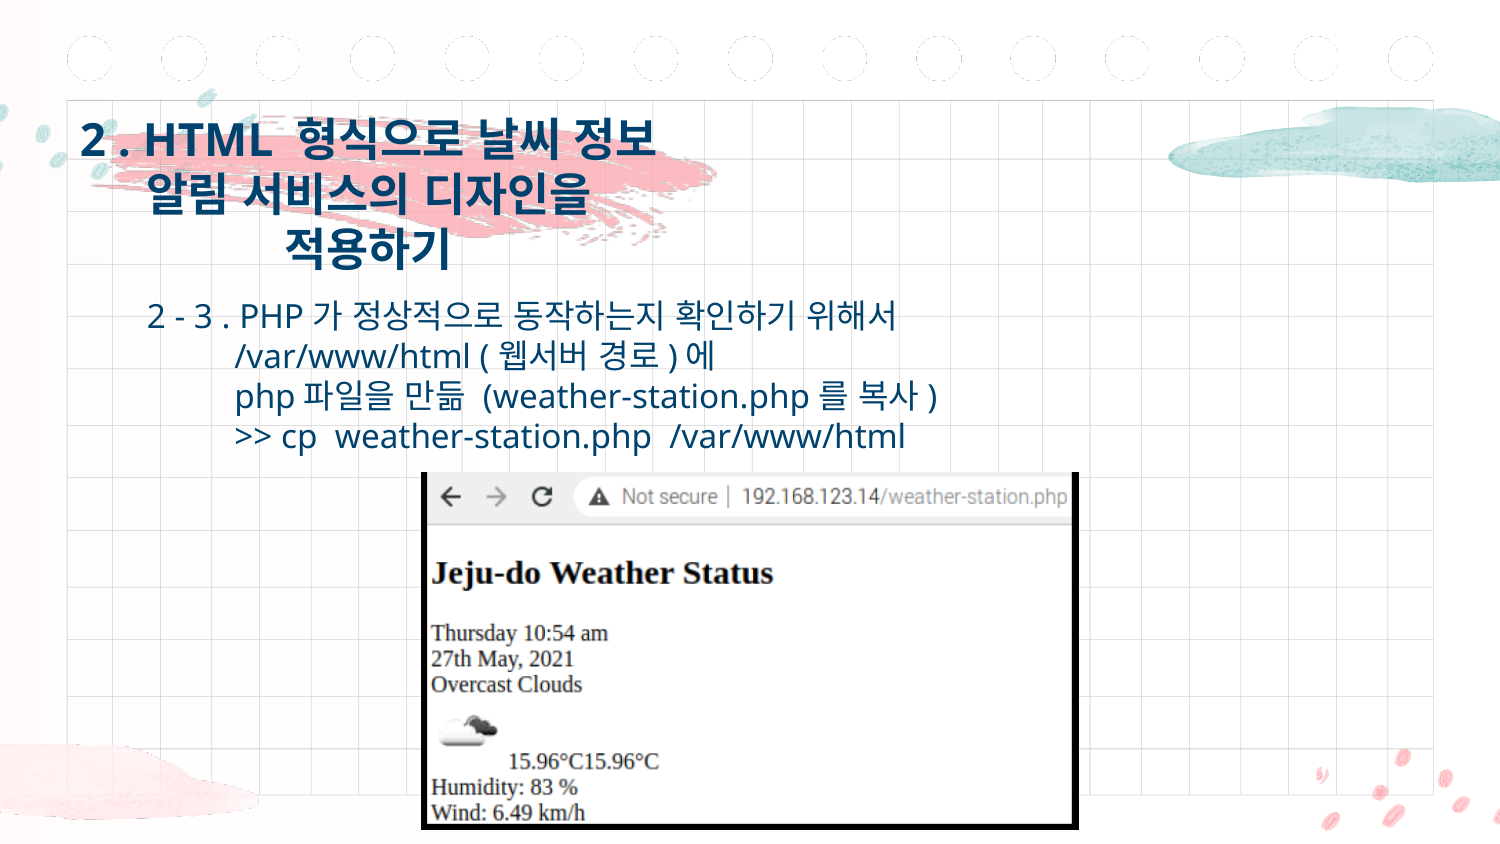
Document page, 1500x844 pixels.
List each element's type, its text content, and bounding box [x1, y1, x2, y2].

picture [0, 0, 1500, 844]
text_box 2 - 3 . PHP가 정상적으로 동작하는지 확인하기 위해서 /var/www/html (웹서버 경로)에 php파일을 만듦 (weather-station.php를 복사) >> cp weather-station.php /var/www/html [131, 280, 1369, 471]
subtitle 2 . HTML 형식으로 날씨 정보 알림 서비스의 디자인을 적용하기 [49, 126, 689, 261]
